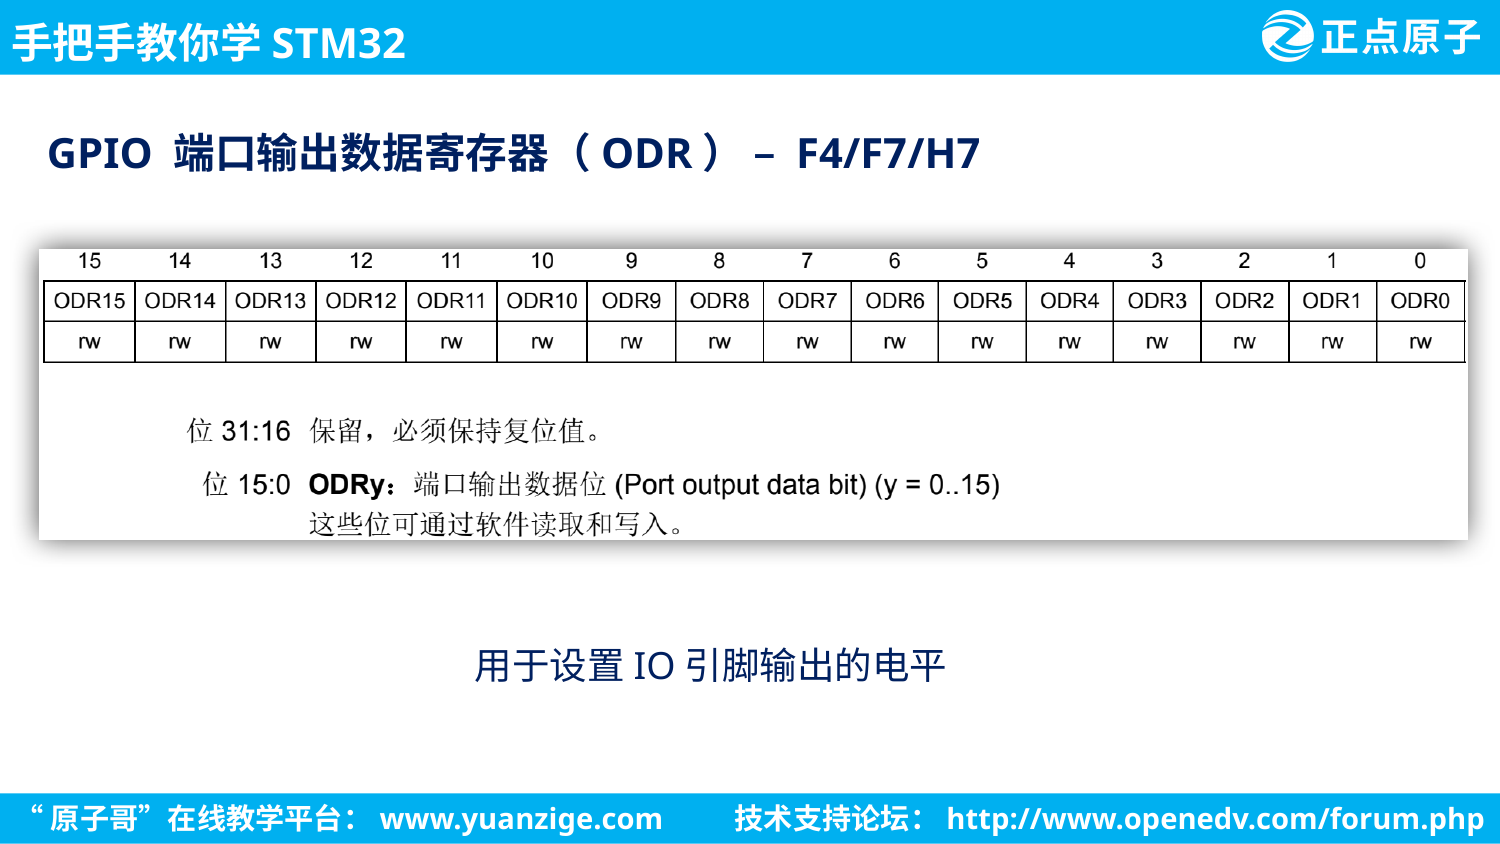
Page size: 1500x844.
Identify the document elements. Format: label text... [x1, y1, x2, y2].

picture [1412, 44, 1418, 52]
text_box 手把手教你学STM32 [0, 0, 967, 75]
picture [1263, 27, 1307, 61]
text_box 用于设置IO引脚输出的电平 [467, 615, 958, 691]
picture [1267, 11, 1313, 45]
picture [1322, 21, 1357, 52]
text_box “原子哥”在线教学平台：www.yuanzige.com [0, 793, 544, 843]
picture [1404, 20, 1438, 54]
picture [1367, 18, 1396, 42]
text_box [0, 0, 1500, 76]
text_box 技术支持论坛：http://www.openedv.com/forum.php [544, 793, 1500, 843]
picture [39, 249, 1468, 540]
picture [1391, 45, 1397, 53]
picture [1364, 45, 1370, 53]
text_box GPIO 端口输出数据寄存器（ODR） – F4/F7/H7 [39, 98, 1147, 181]
picture [1445, 21, 1479, 54]
picture [1431, 44, 1438, 52]
